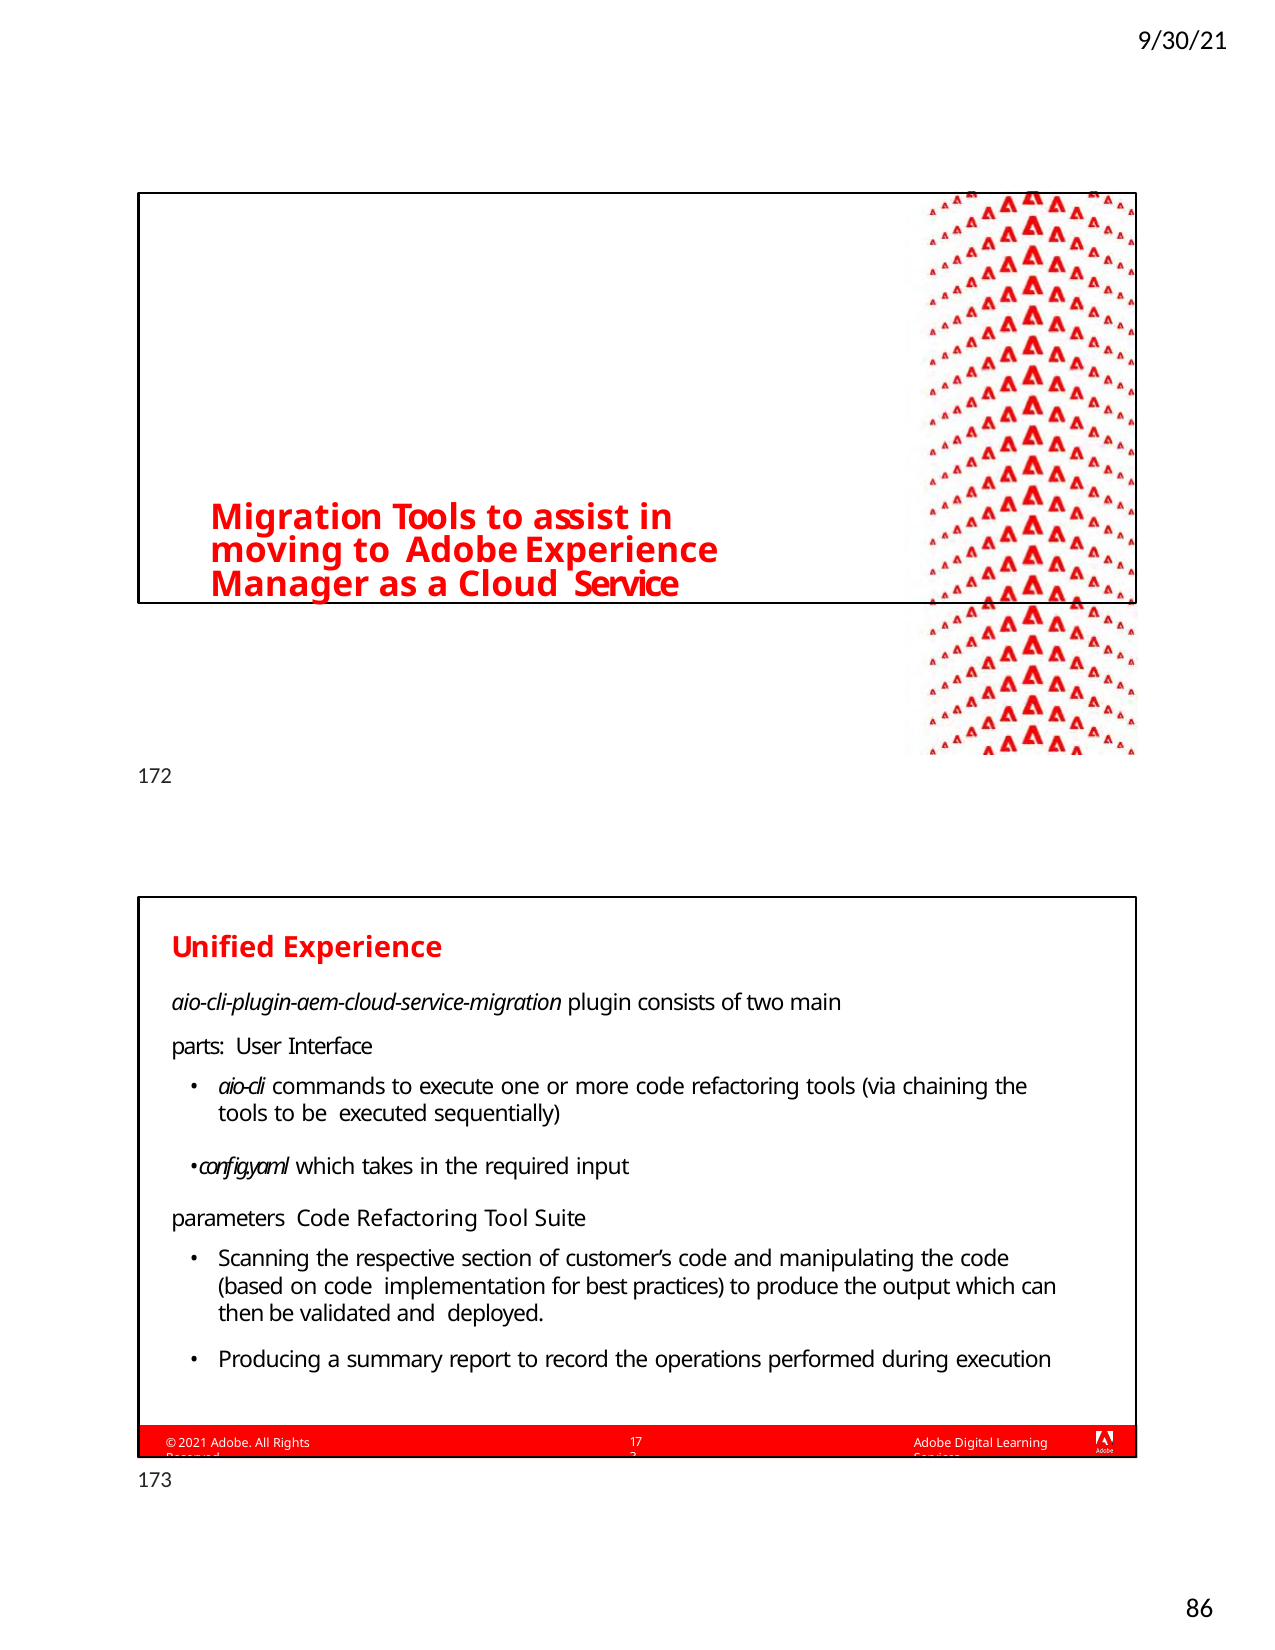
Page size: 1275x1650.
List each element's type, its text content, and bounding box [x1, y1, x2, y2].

text_box 172 [135, 758, 175, 788]
text_box 173 [135, 1465, 175, 1492]
text_box [138, 896, 1137, 1424]
text_box Migration Tools to assist in moving to Adobe Experience Manager as a Cloud Service [138, 192, 903, 603]
text_box 9/30/21 [1135, 20, 1230, 55]
picture [904, 191, 1138, 755]
slide_number 86 [1179, 1589, 1234, 1650]
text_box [137, 1424, 1138, 1459]
